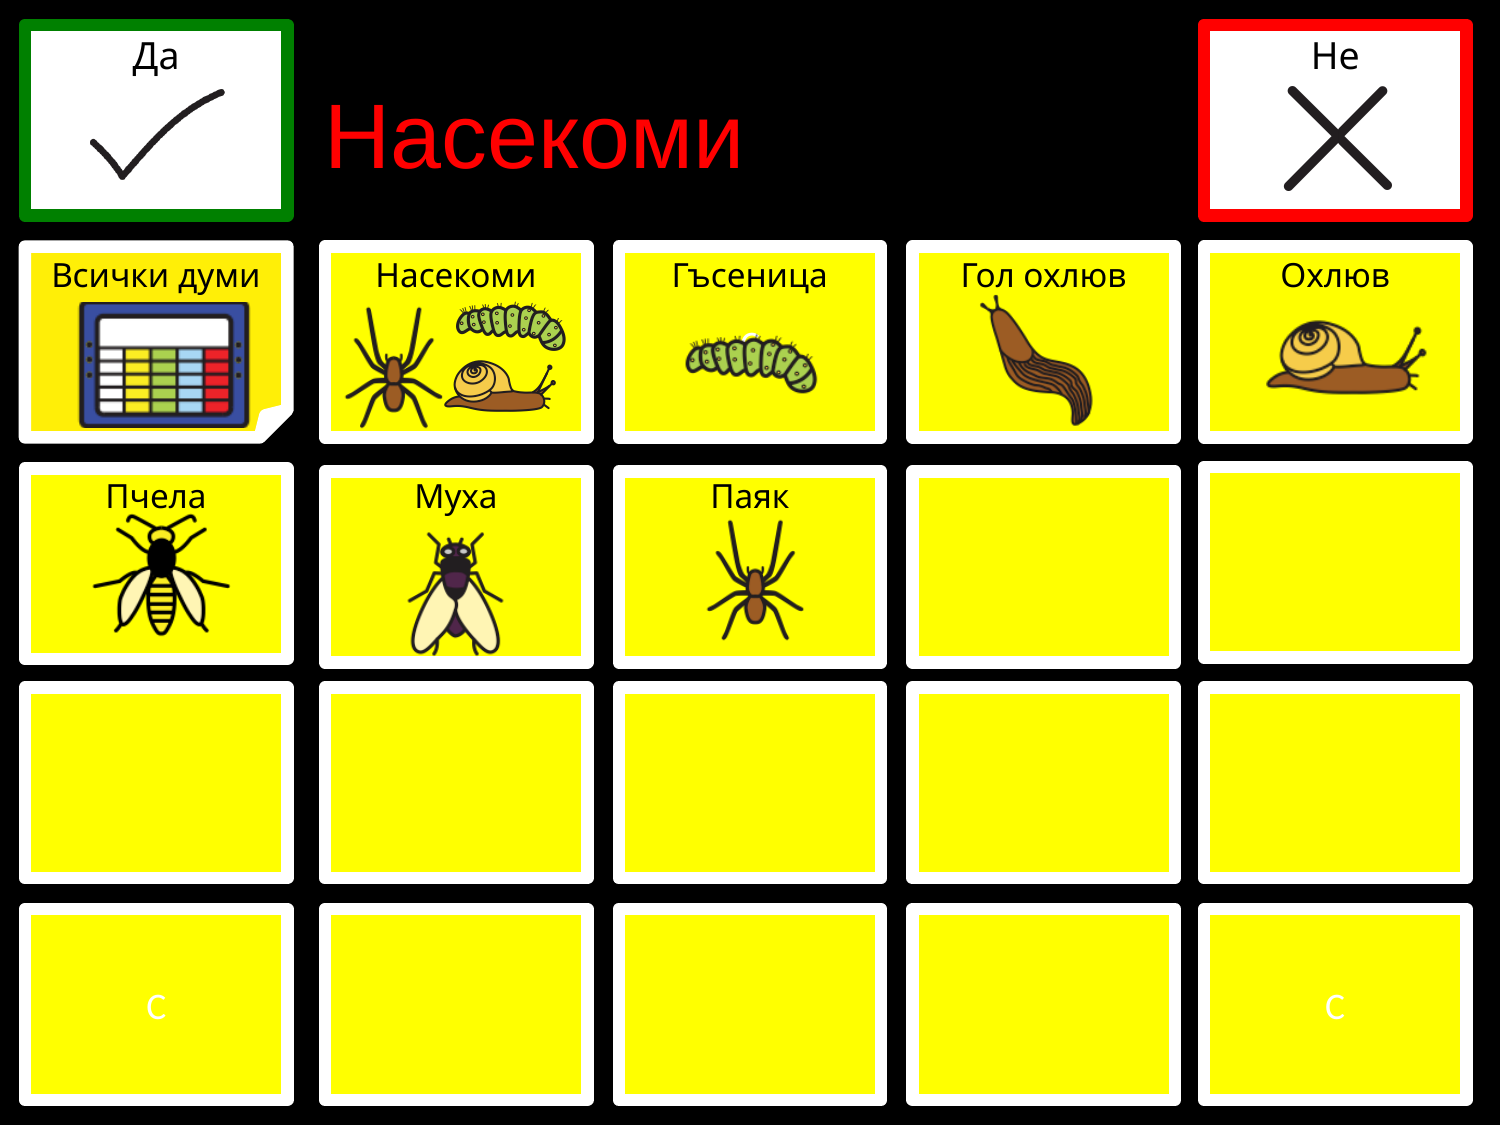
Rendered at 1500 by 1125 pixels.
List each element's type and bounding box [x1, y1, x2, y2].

text_box [24, 687, 288, 879]
text_box [1203, 466, 1467, 658]
picture [62, 301, 267, 429]
text_box [1203, 246, 1467, 438]
picture [1274, 74, 1403, 203]
text_box [324, 908, 588, 1101]
picture [674, 287, 828, 440]
text_box [24, 24, 288, 216]
text_box [912, 471, 1176, 663]
text_box [912, 908, 1176, 1101]
text_box [324, 468, 588, 663]
text_box [24, 245, 289, 439]
text_box [912, 246, 1176, 438]
picture [84, 499, 238, 654]
text_box [24, 908, 288, 1101]
text_box [324, 687, 588, 879]
picture [74, 53, 238, 216]
text_box [324, 246, 588, 438]
picture [1255, 268, 1438, 451]
picture [686, 511, 826, 651]
text_box [618, 468, 882, 663]
text_box [618, 687, 882, 879]
picture [962, 287, 1110, 435]
picture [387, 525, 526, 663]
text_box [912, 687, 1176, 879]
text_box [1203, 687, 1467, 879]
picture [324, 262, 575, 451]
text_box [1203, 24, 1467, 216]
text_box [618, 246, 882, 438]
text_box [24, 467, 288, 660]
text_box [1203, 908, 1467, 1101]
text_box [618, 908, 882, 1101]
title [324, 36, 857, 241]
